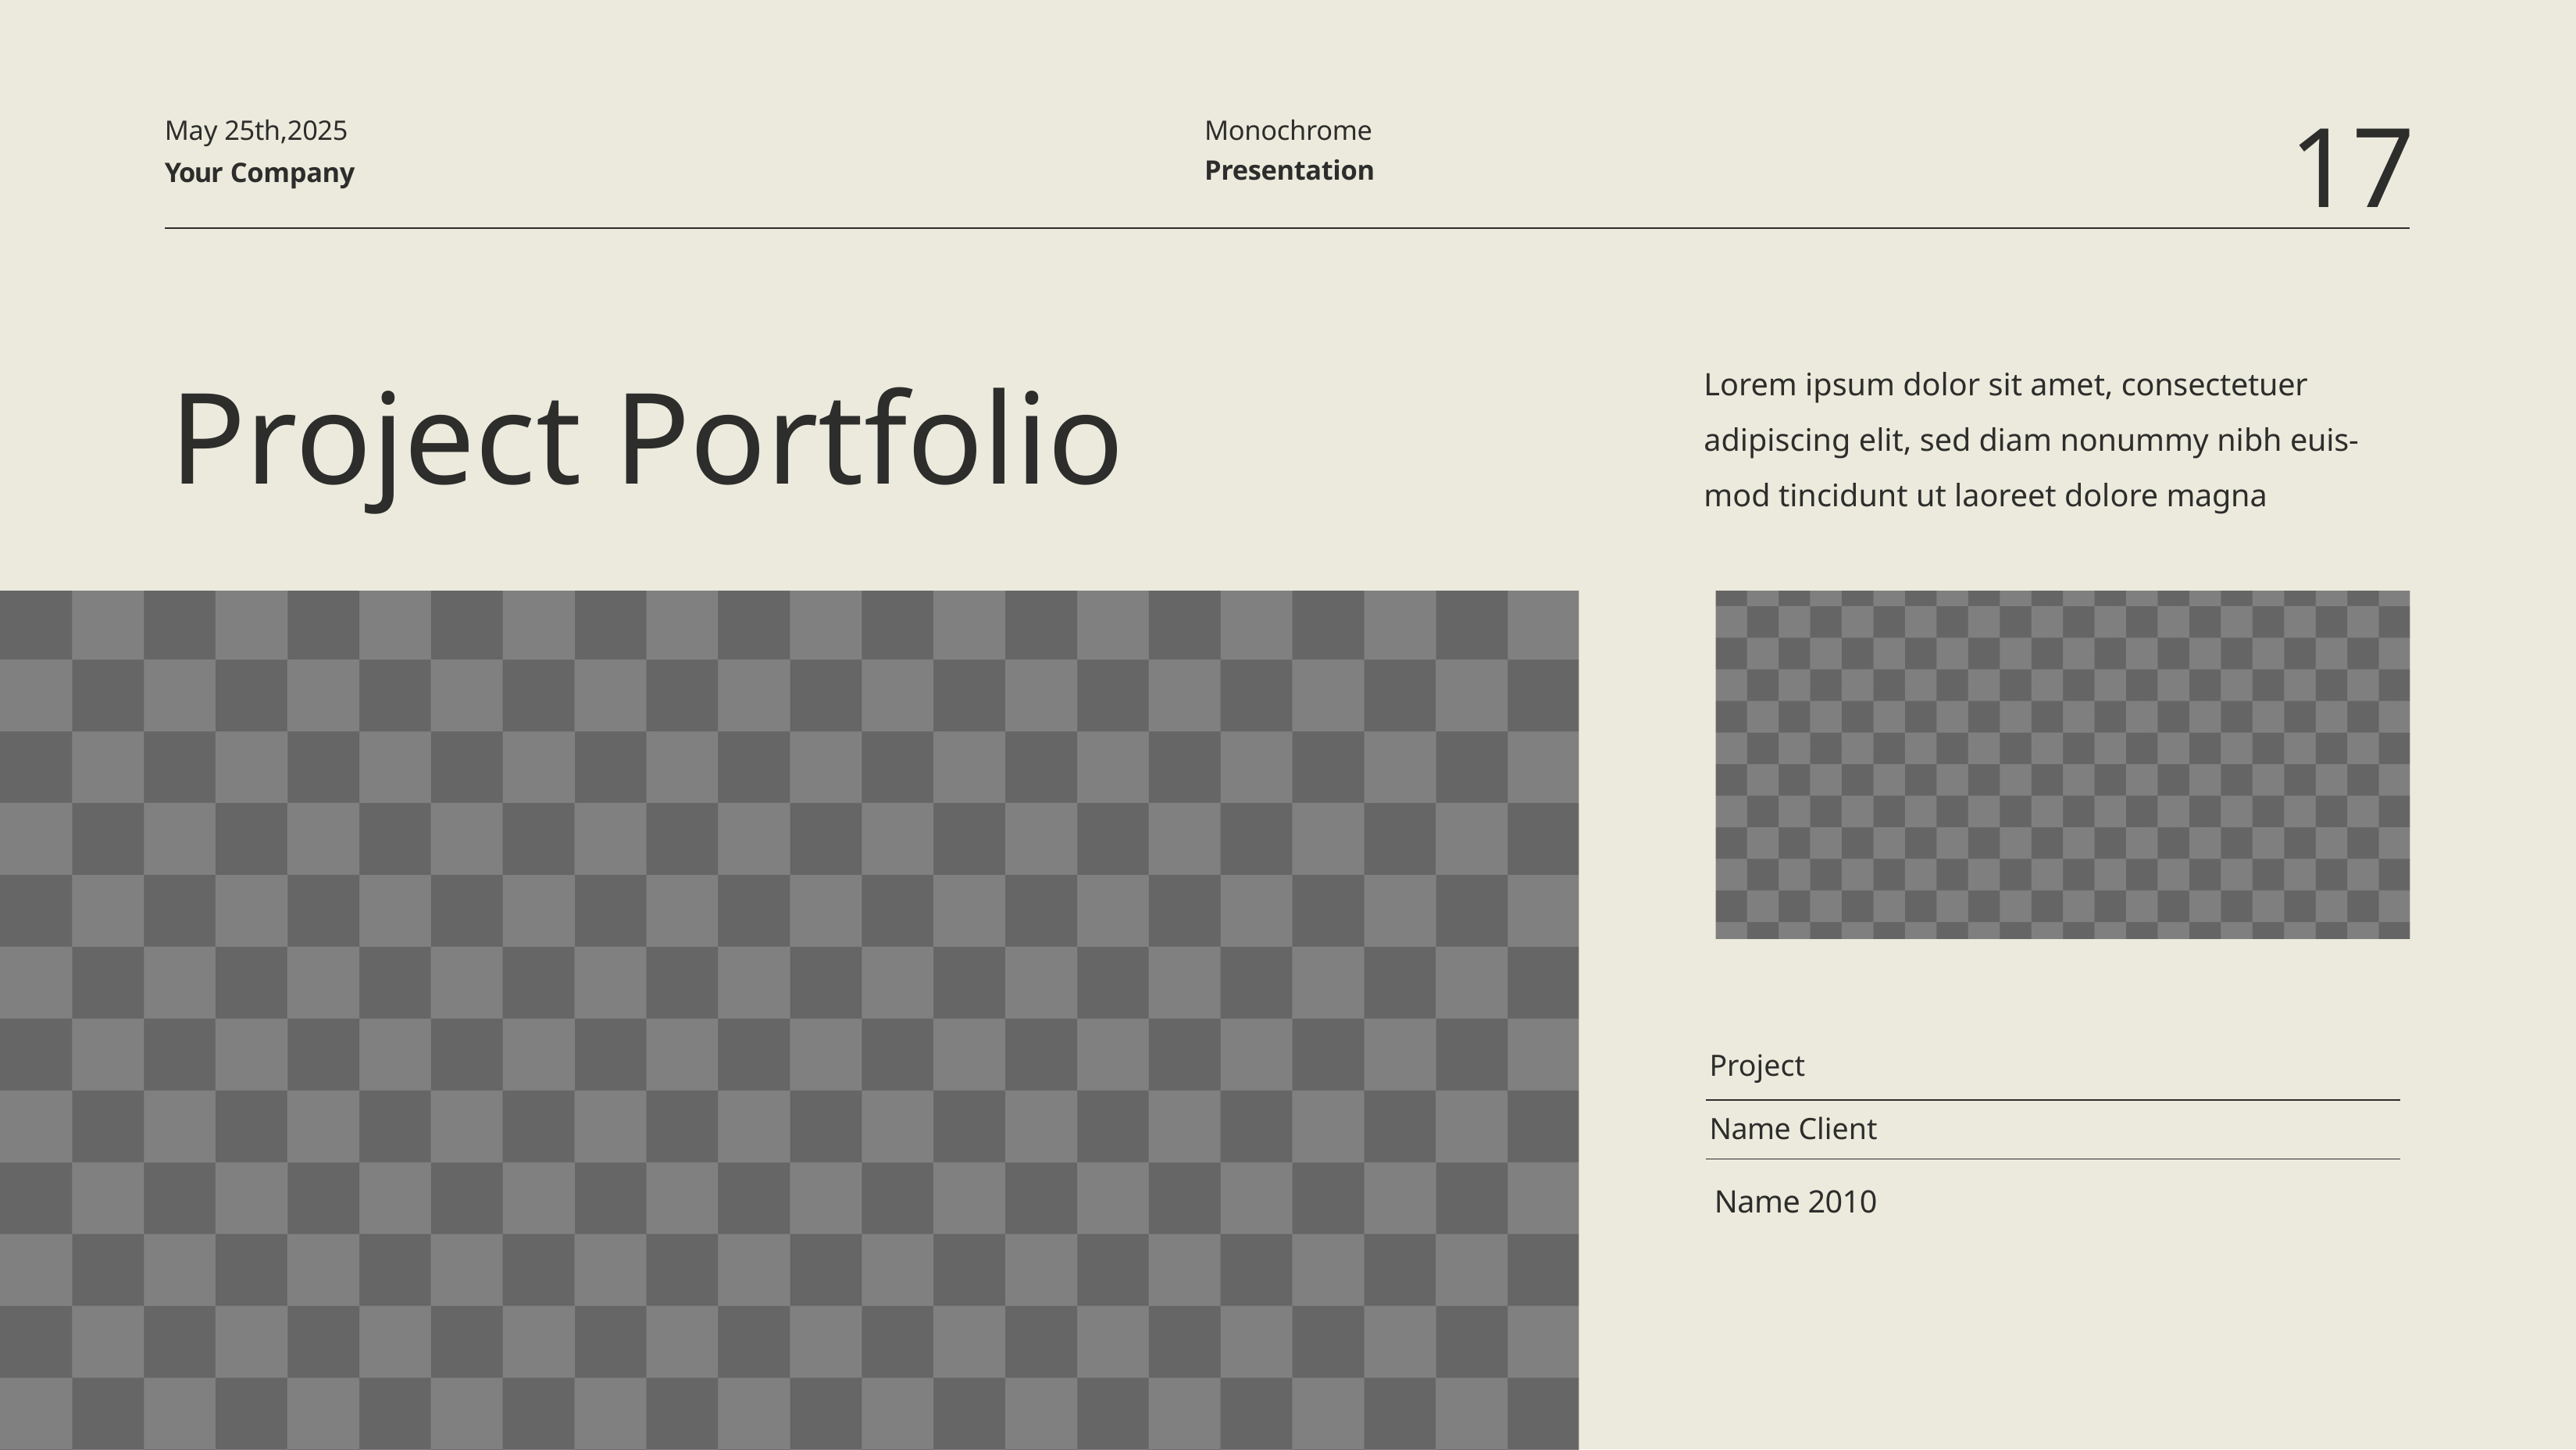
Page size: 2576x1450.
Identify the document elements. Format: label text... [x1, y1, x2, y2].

text_box Presentation [1203, 147, 1454, 185]
text_box Lorem ipsum dolor sit amet, consectetuer adipiscing elit, sed diam nonummy nibh euis- mod tincidunt ut laoreet dolore magna [1702, 344, 2362, 513]
text_box Project Portfolio [168, 356, 1591, 509]
text_box Name Client [1697, 1105, 1944, 1152]
picture [1715, 591, 2410, 939]
text_box Monochrome [1203, 107, 1454, 146]
text_box Your Company [162, 149, 415, 188]
text_box Name 2010 [1712, 1159, 1914, 1220]
text_box Project [1697, 1041, 1944, 1088]
text_box 17 [2288, 96, 2489, 230]
text_box May 25th,2025 [162, 107, 415, 146]
picture [0, 591, 1579, 1450]
